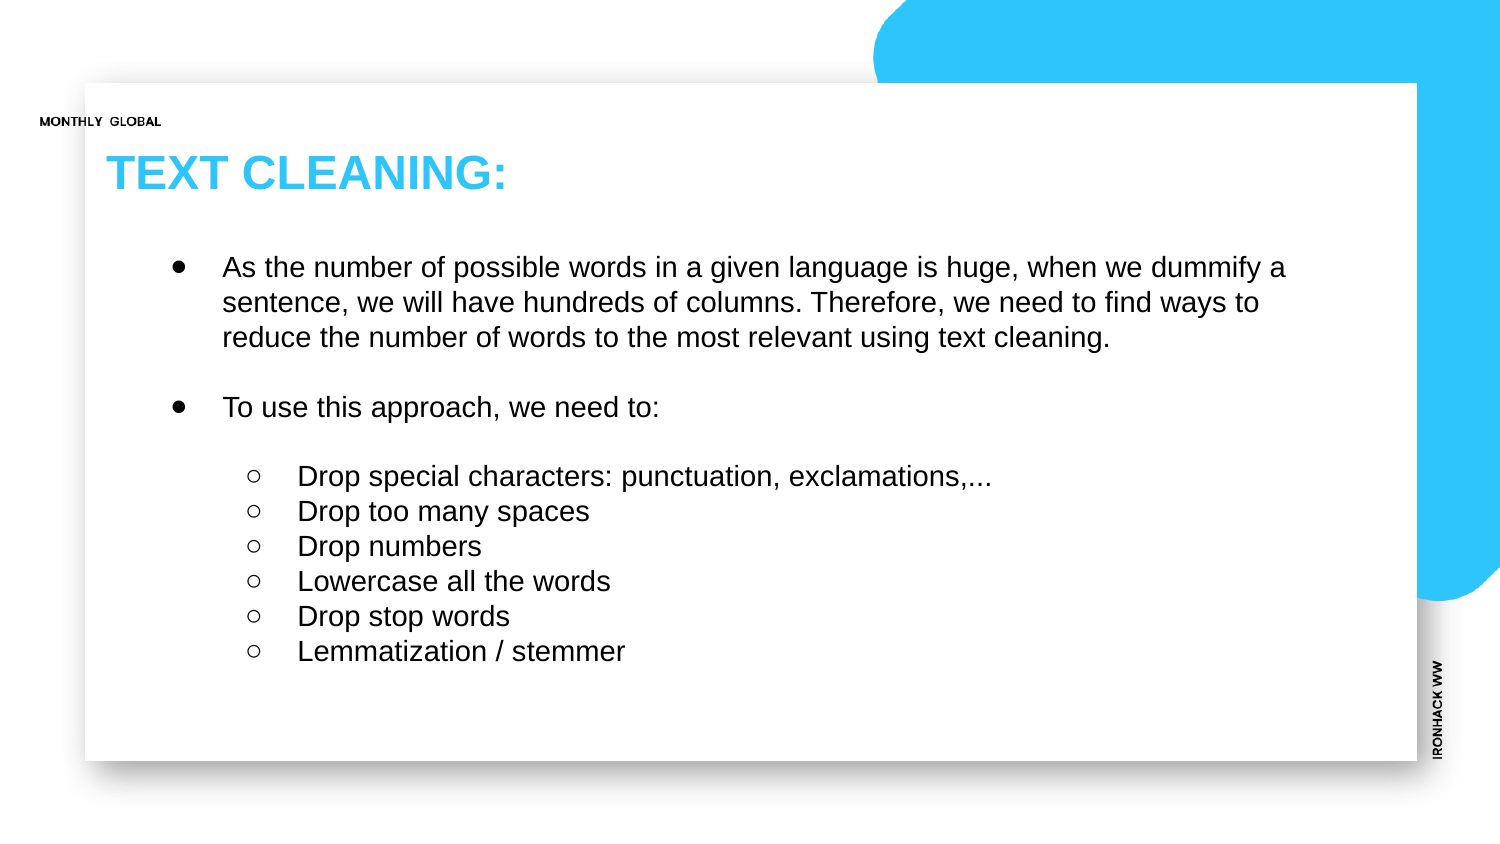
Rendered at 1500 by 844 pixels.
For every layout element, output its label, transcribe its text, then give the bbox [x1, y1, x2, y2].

text_box As the number of possible words in a given language is huge, when we dummify a sentence, we will have hundreds of columns. Therefore, we need to find ways to reduce the number of words to the most relevant using text cleaning. To use this approach, we need to: Drop special characters: punctuation, exclamations,... Drop too many spaces Drop numbers Lowercase all the words Drop stop words Lemmatization / stemmer [132, 233, 1367, 683]
title TEXT CLEANING: [91, 126, 1489, 221]
picture [0, 0, 1500, 844]
